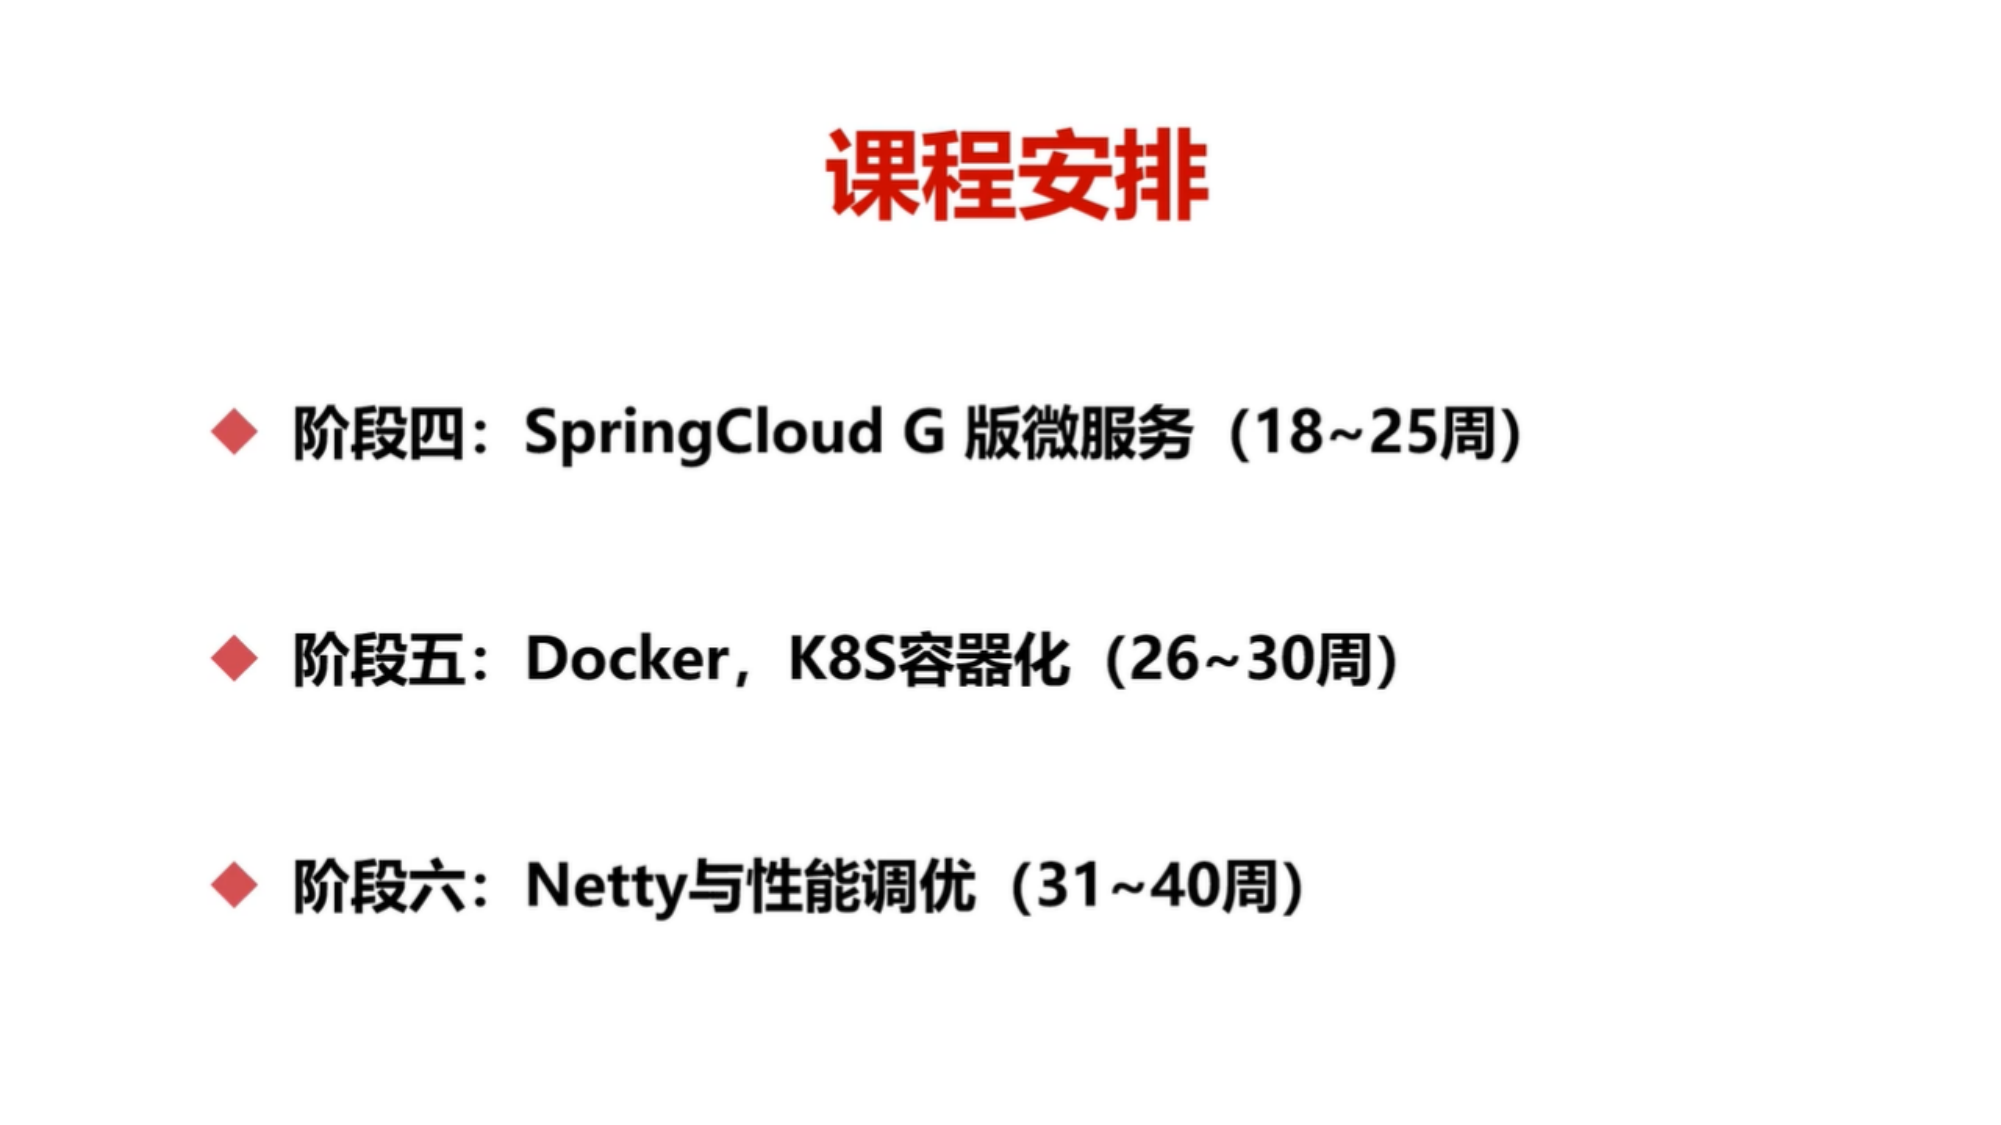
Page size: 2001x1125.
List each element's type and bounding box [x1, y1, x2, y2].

picture [44, 75, 1956, 1050]
